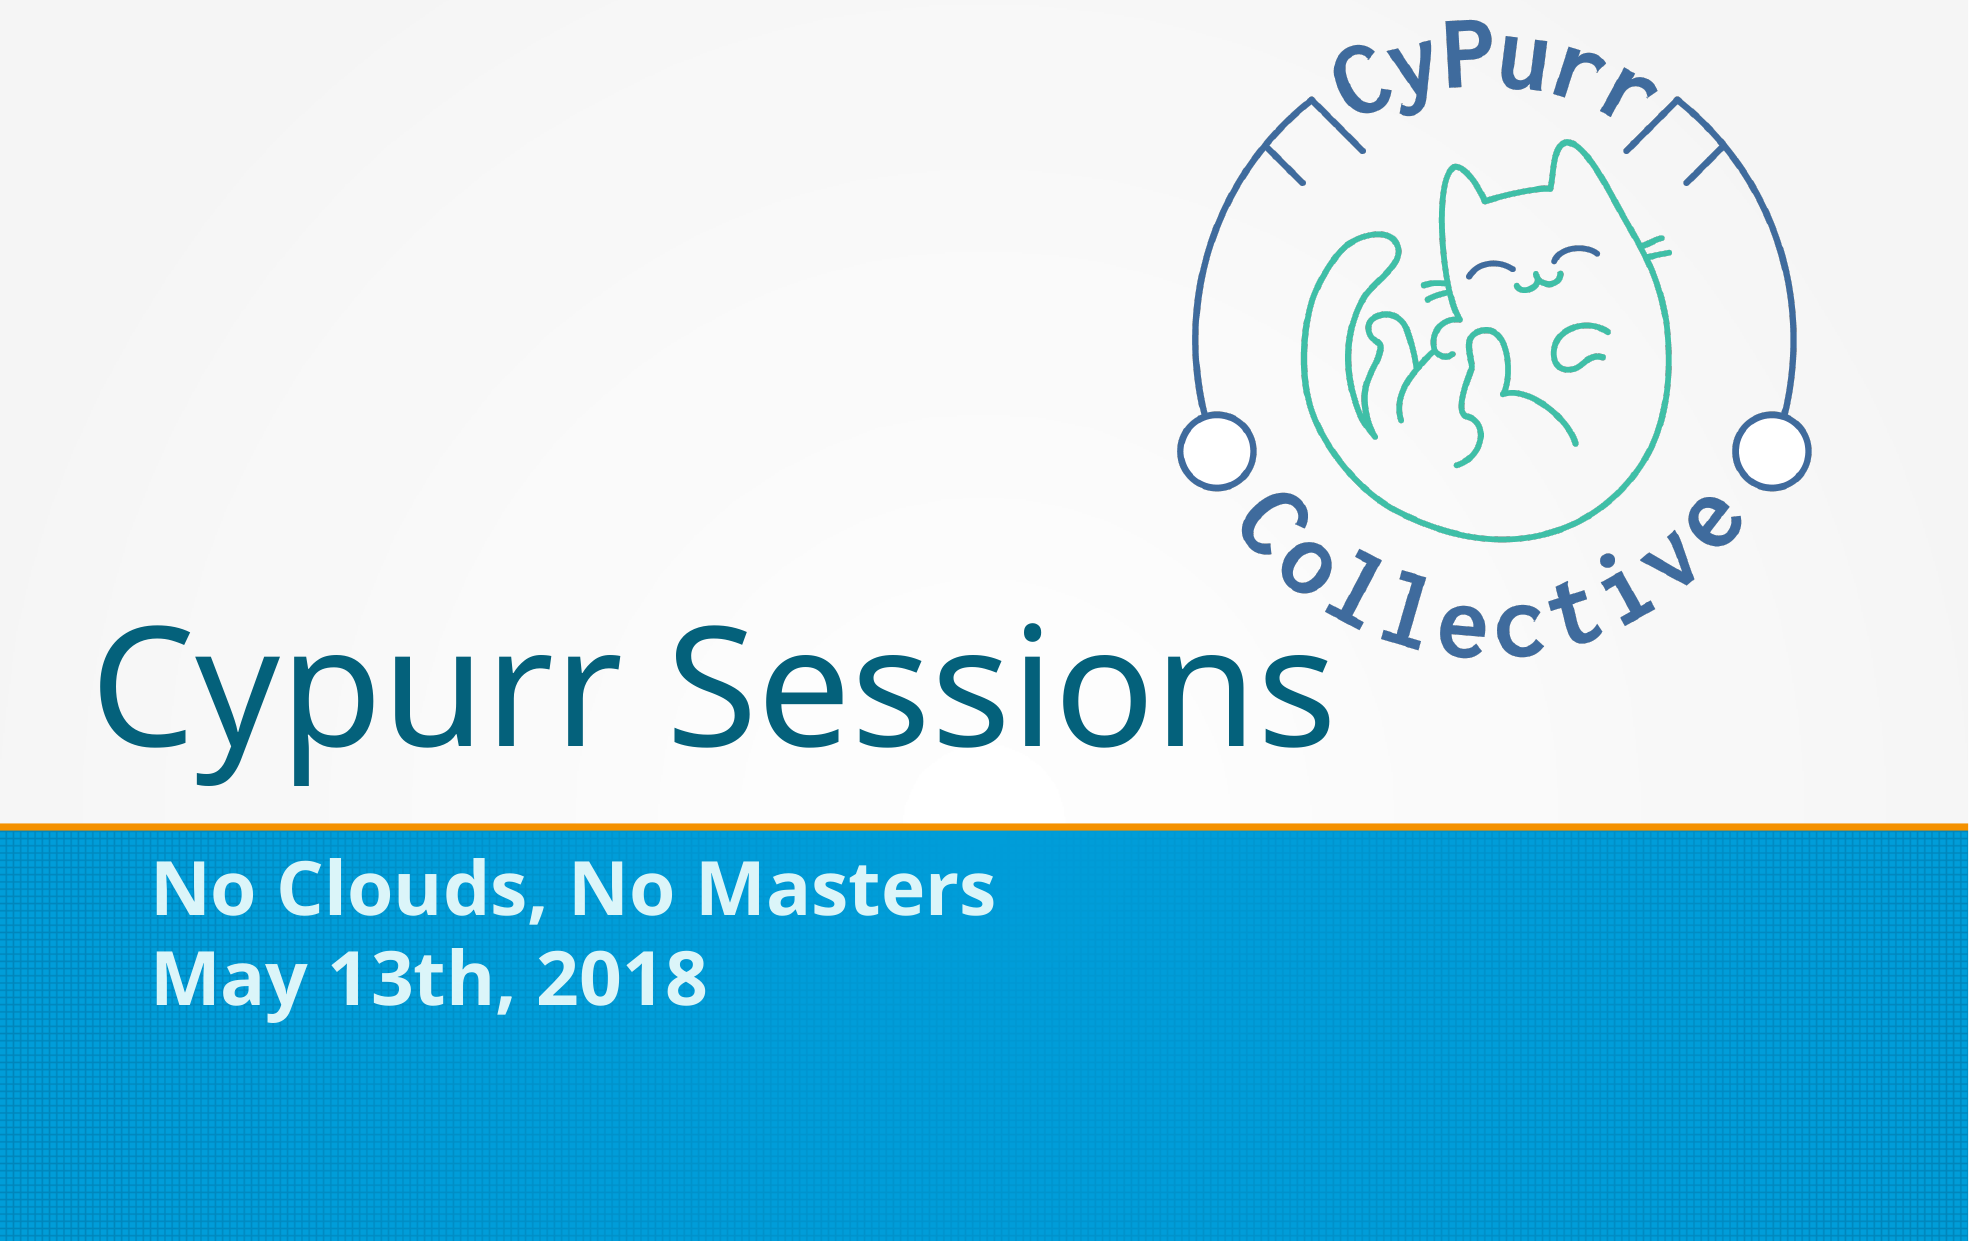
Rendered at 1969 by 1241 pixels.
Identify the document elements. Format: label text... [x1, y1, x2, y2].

picture [0, 0, 1969, 830]
text_box Cypurr Sessions [89, 49, 1862, 780]
text_box No Clouds, No Masters May 13th, 2018 [149, 840, 1920, 1095]
